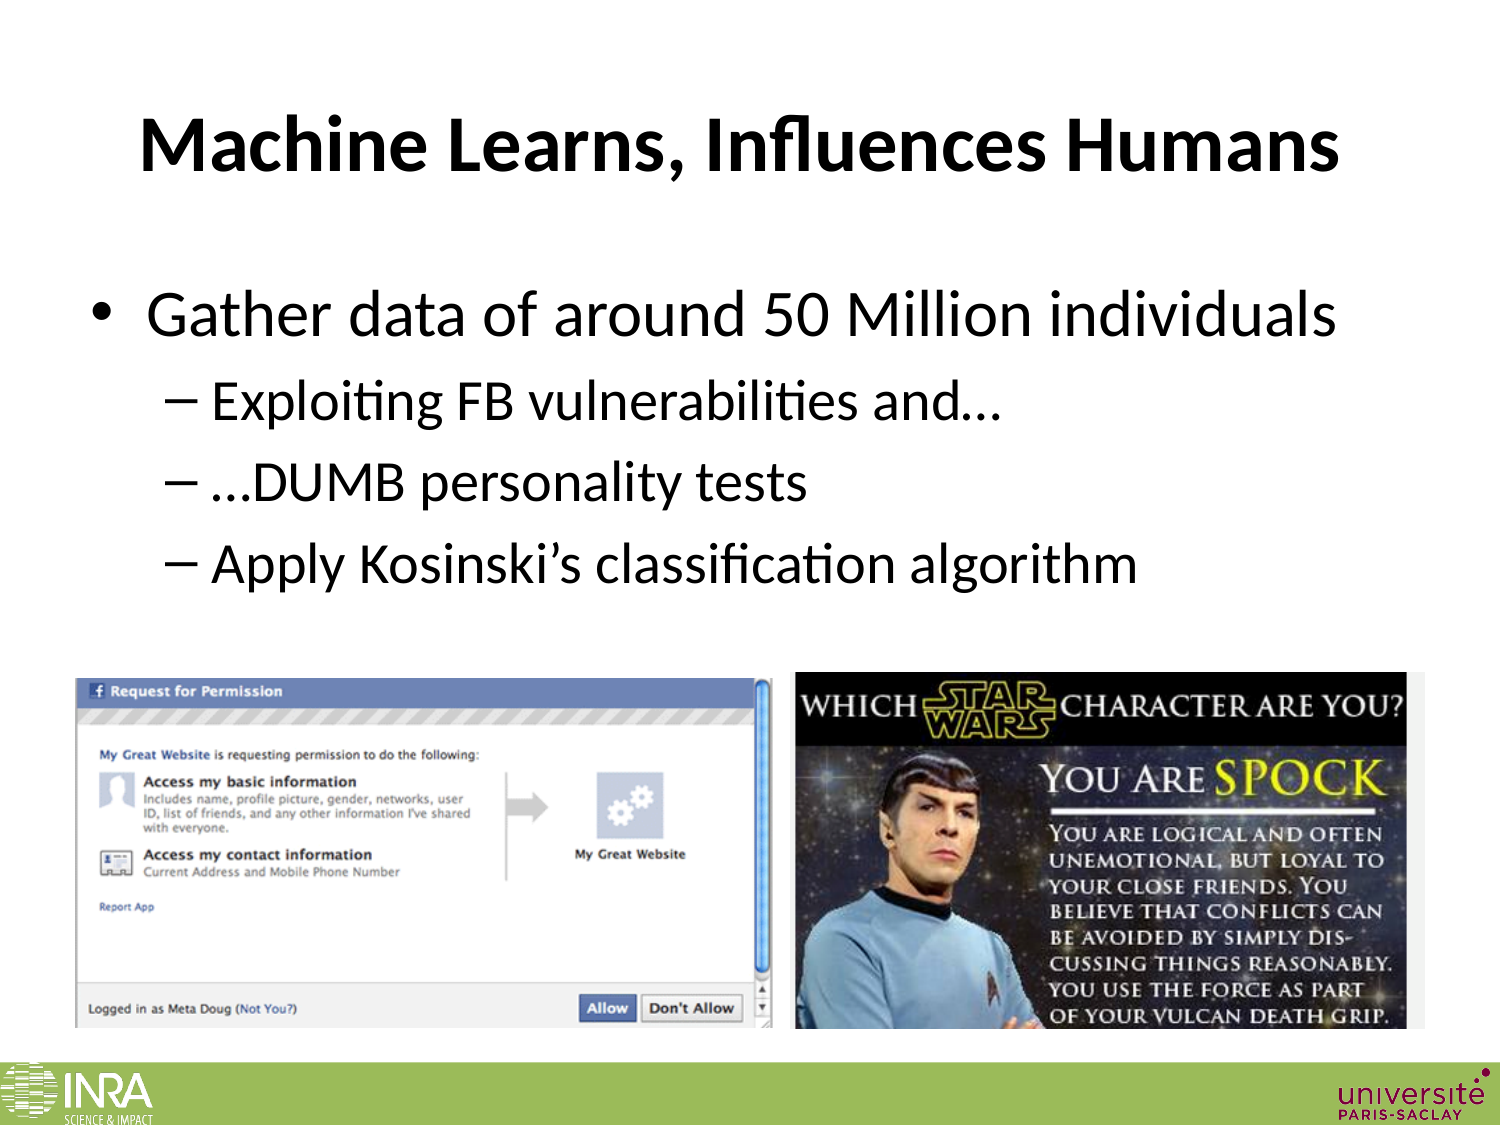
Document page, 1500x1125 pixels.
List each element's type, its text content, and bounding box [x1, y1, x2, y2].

picture [789, 672, 1426, 1029]
title Machine Learns, Influences Humans [75, 45, 1425, 233]
list Gather data of around 50 Million individuals Exploiting FB vulnerabilities and… …DUMB personality tests Apply Kosinski’s classification algorithm [75, 262, 1425, 1005]
picture [74, 678, 773, 1028]
picture [0, 1062, 153, 1125]
picture [1339, 1068, 1490, 1120]
